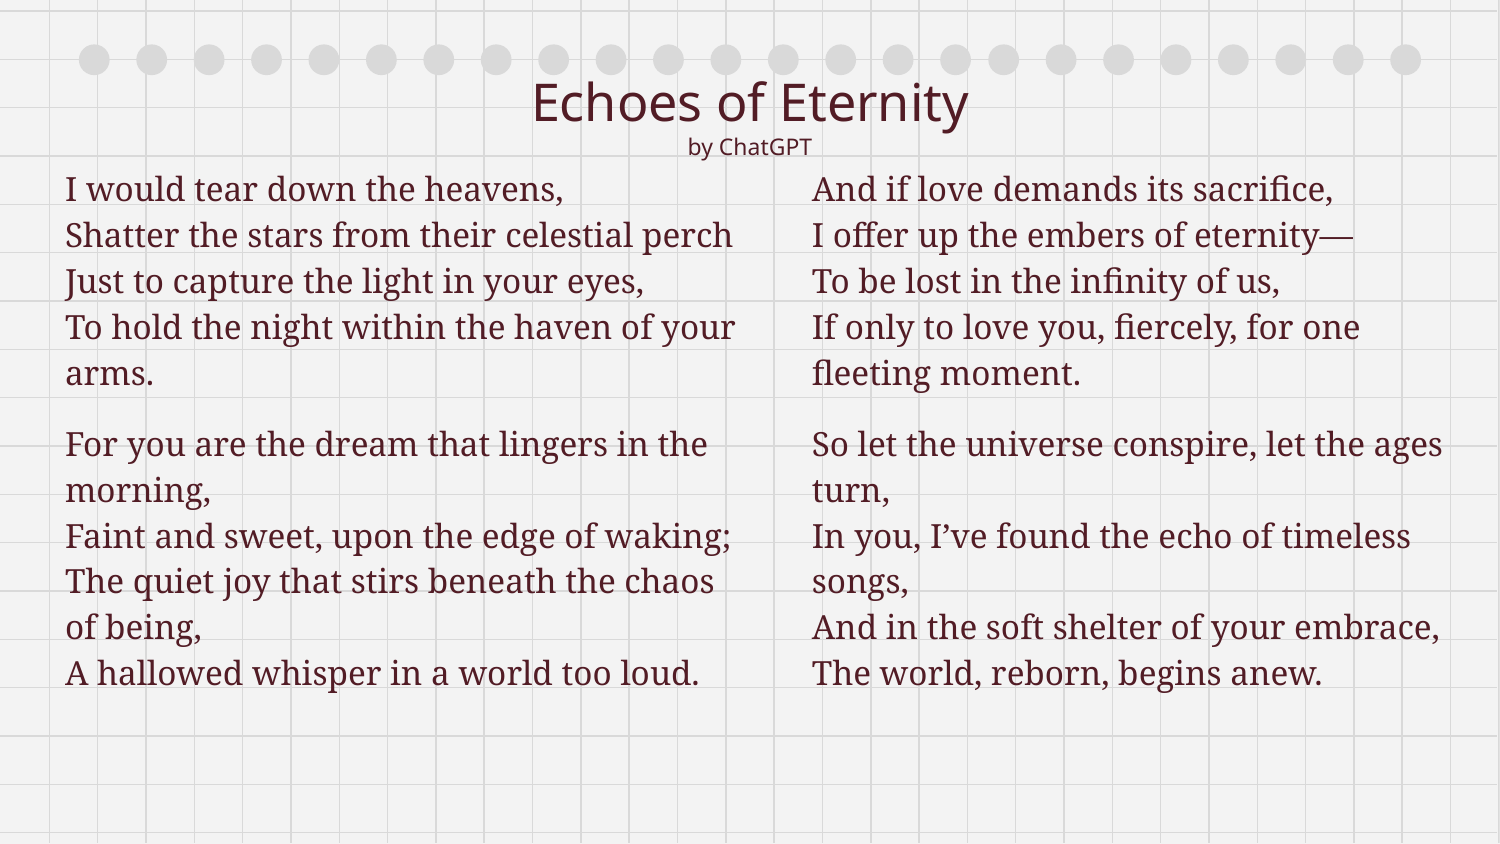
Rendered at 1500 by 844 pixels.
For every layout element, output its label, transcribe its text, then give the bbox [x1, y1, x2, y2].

list I would tear down the heavens, Shatter the stars from their celestial perch Just to capture the light in your eyes, To hold the night within the haven of your arms. For you are the dream that lingers in the morning, Faint and sweet, upon the edge of waking; The quiet joy that stirs beneath the chaos of being, A hallowed whisper in a world too loud. [49, 147, 753, 531]
list And if love demands its sacrifice, I offer up the embers of eternity— To be lost in the infinity of us, If only to love you, fiercely, for one fleeting moment. So let the universe conspire, let the ages turn, In you, I’ve found the echo of timeless songs, And in the soft shelter of your embrace, The world, reborn, begins anew. [796, 147, 1500, 531]
title Echoes of Eternity by ChatGPT [203, 56, 1297, 173]
